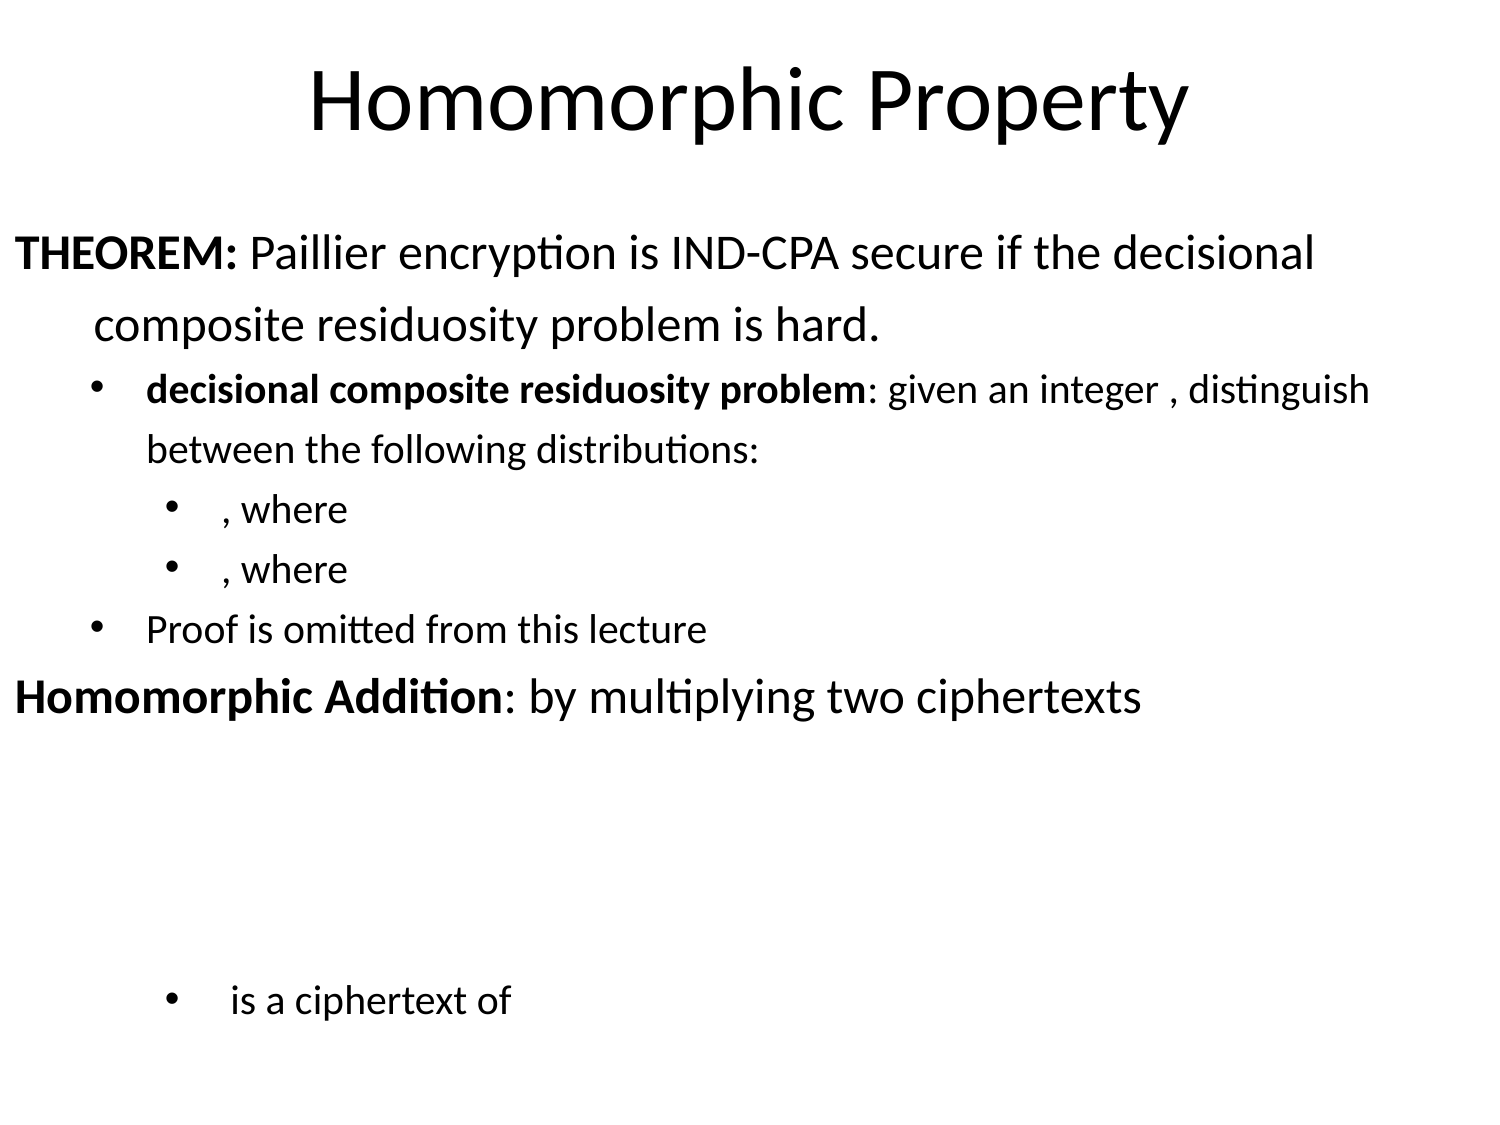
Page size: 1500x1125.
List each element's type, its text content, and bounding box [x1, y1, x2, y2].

title Homomorphic Property [0, 0, 1500, 188]
